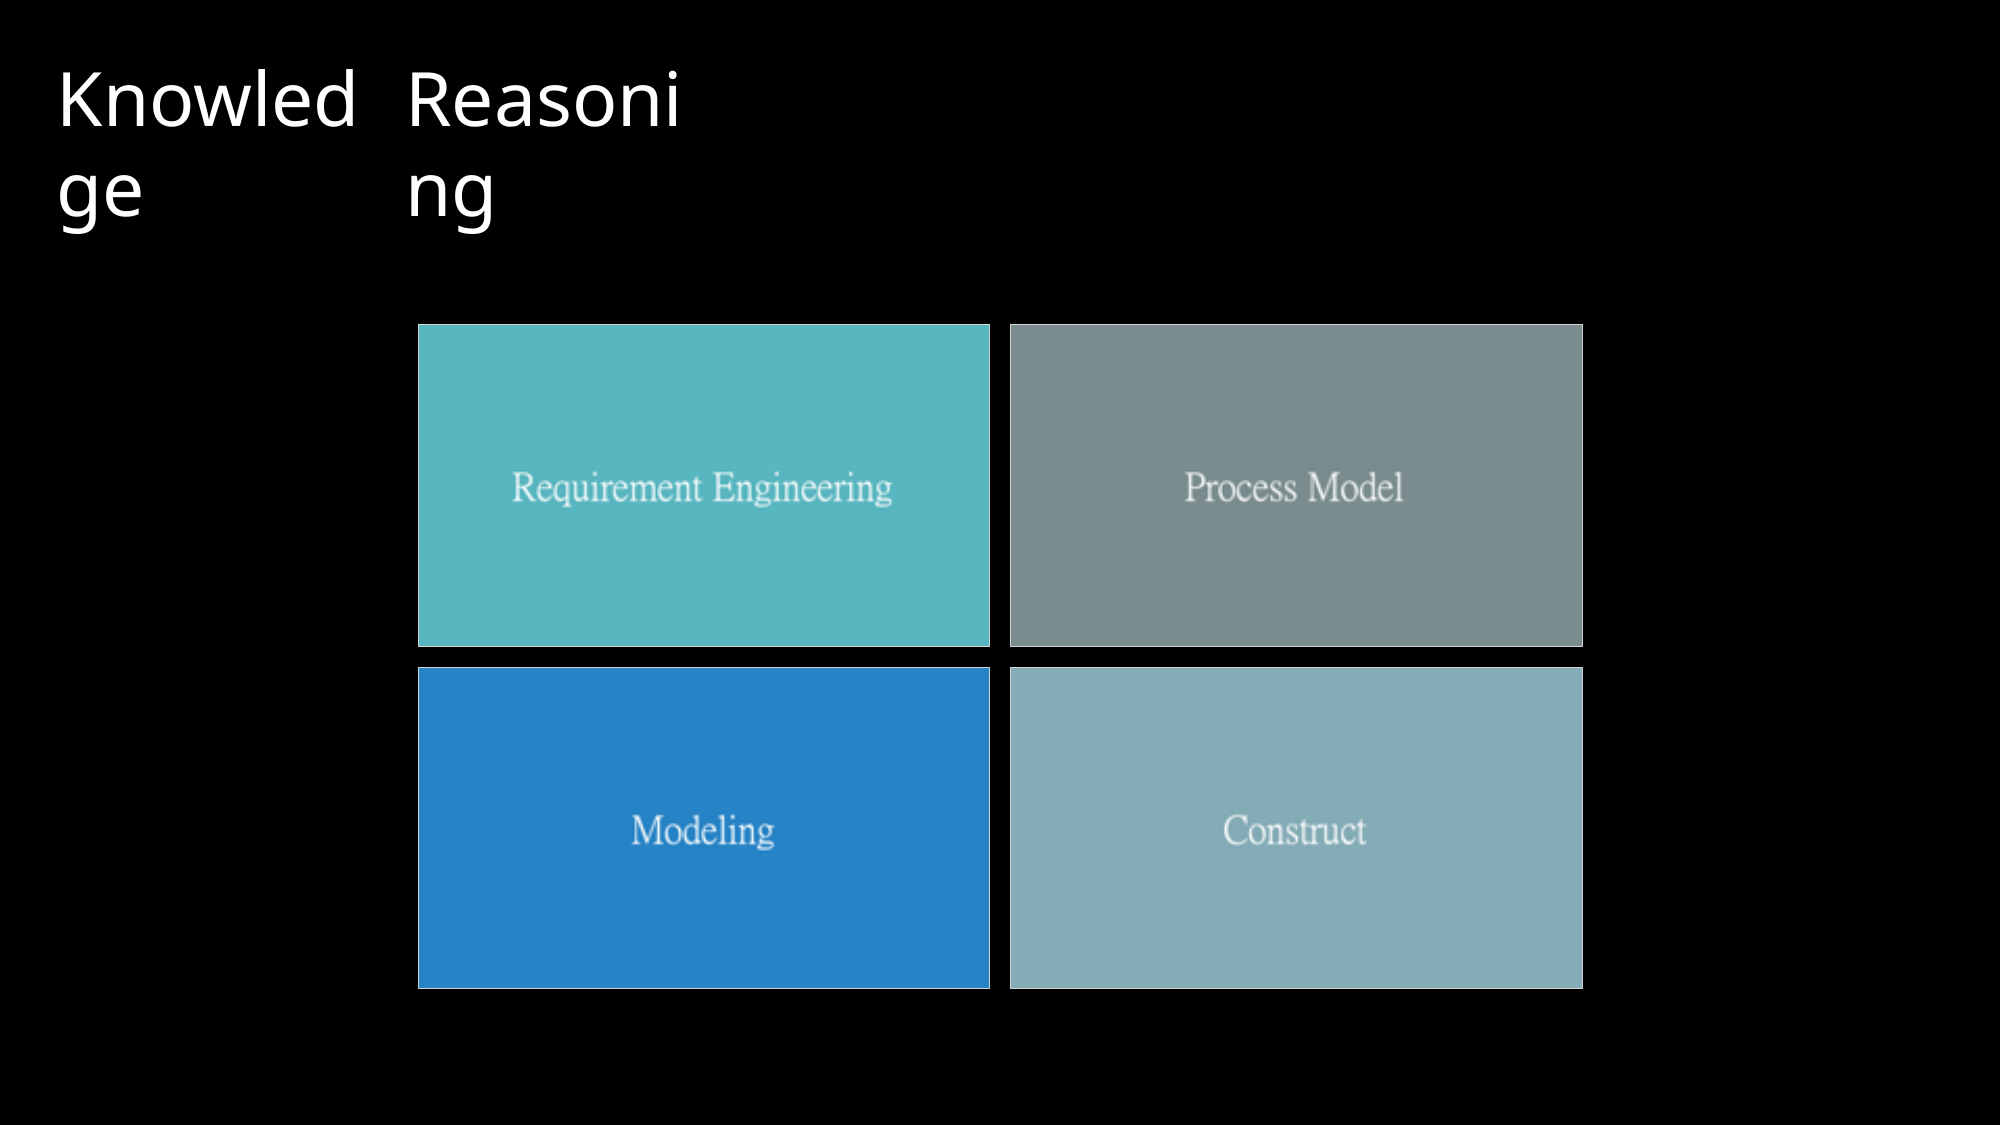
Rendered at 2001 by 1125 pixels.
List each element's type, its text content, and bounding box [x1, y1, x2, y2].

text_box Knowledge [41, 44, 400, 240]
picture [1011, 668, 1582, 988]
picture [419, 668, 989, 988]
text_box Reasoning [400, 44, 721, 240]
picture [1011, 325, 1582, 646]
picture [419, 325, 989, 646]
